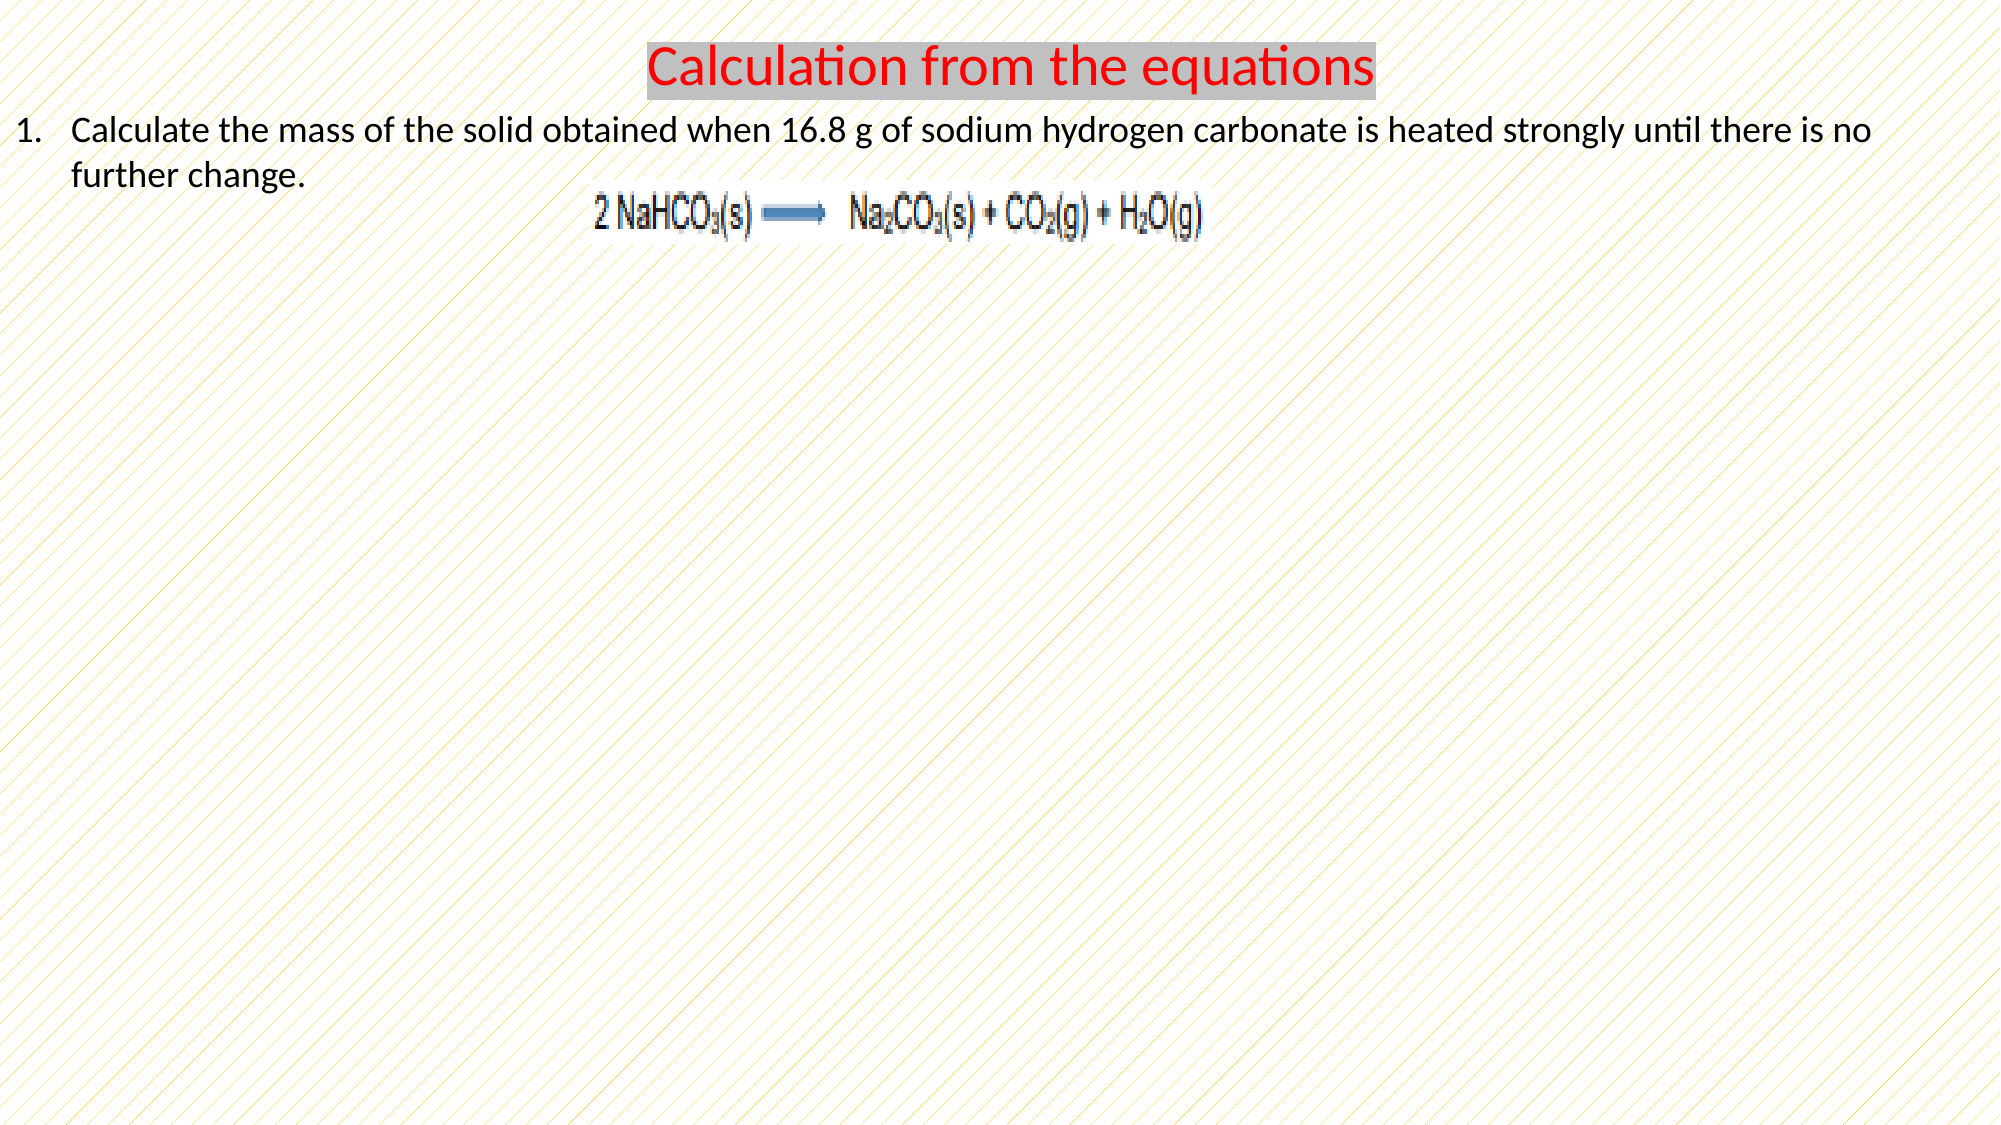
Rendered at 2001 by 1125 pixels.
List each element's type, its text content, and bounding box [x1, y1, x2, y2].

text_box Calculate the mass of the solid obtained when 16.8 g of sodium hydrogen carbonate is heated strongly until there is no further change. [0, 97, 2000, 292]
text_box Calculation from the equations [608, 19, 1415, 105]
picture [588, 179, 1212, 244]
